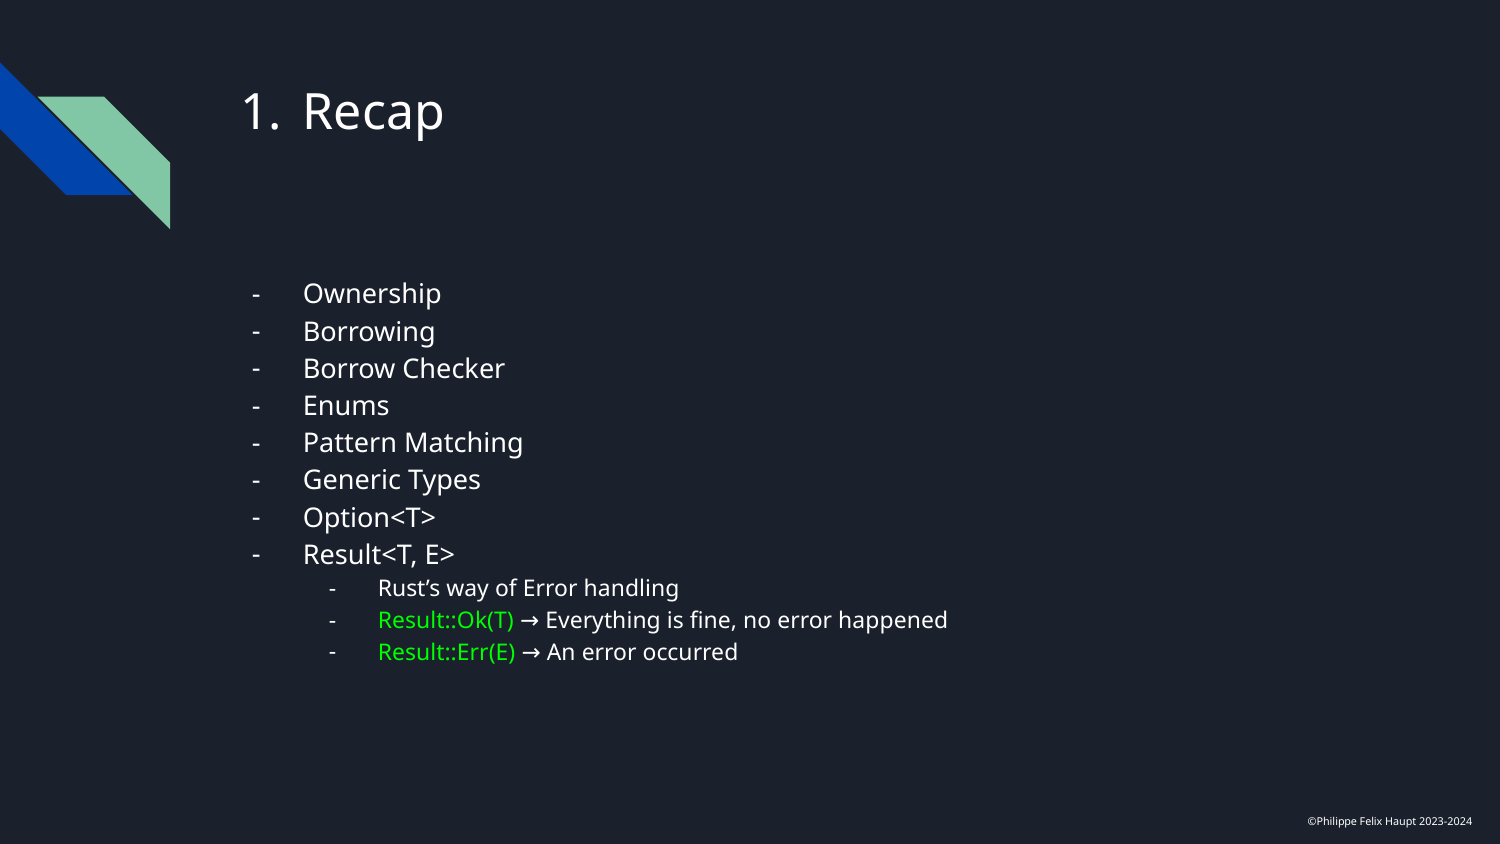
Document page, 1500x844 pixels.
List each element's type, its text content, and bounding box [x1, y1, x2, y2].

text_box ©Philippe Felix Haupt 2023-2024 [1292, 801, 1500, 844]
list Ownership Borrowing Borrow Checker Enums Pattern Matching Generic Types Option<T> Result<T, E> Rust’s way of Error handling Result::Ok(T) → Everything is fine, no error happened Result::Err(E) → An error occurred [212, 257, 1368, 808]
title Recap [212, 64, 1368, 215]
